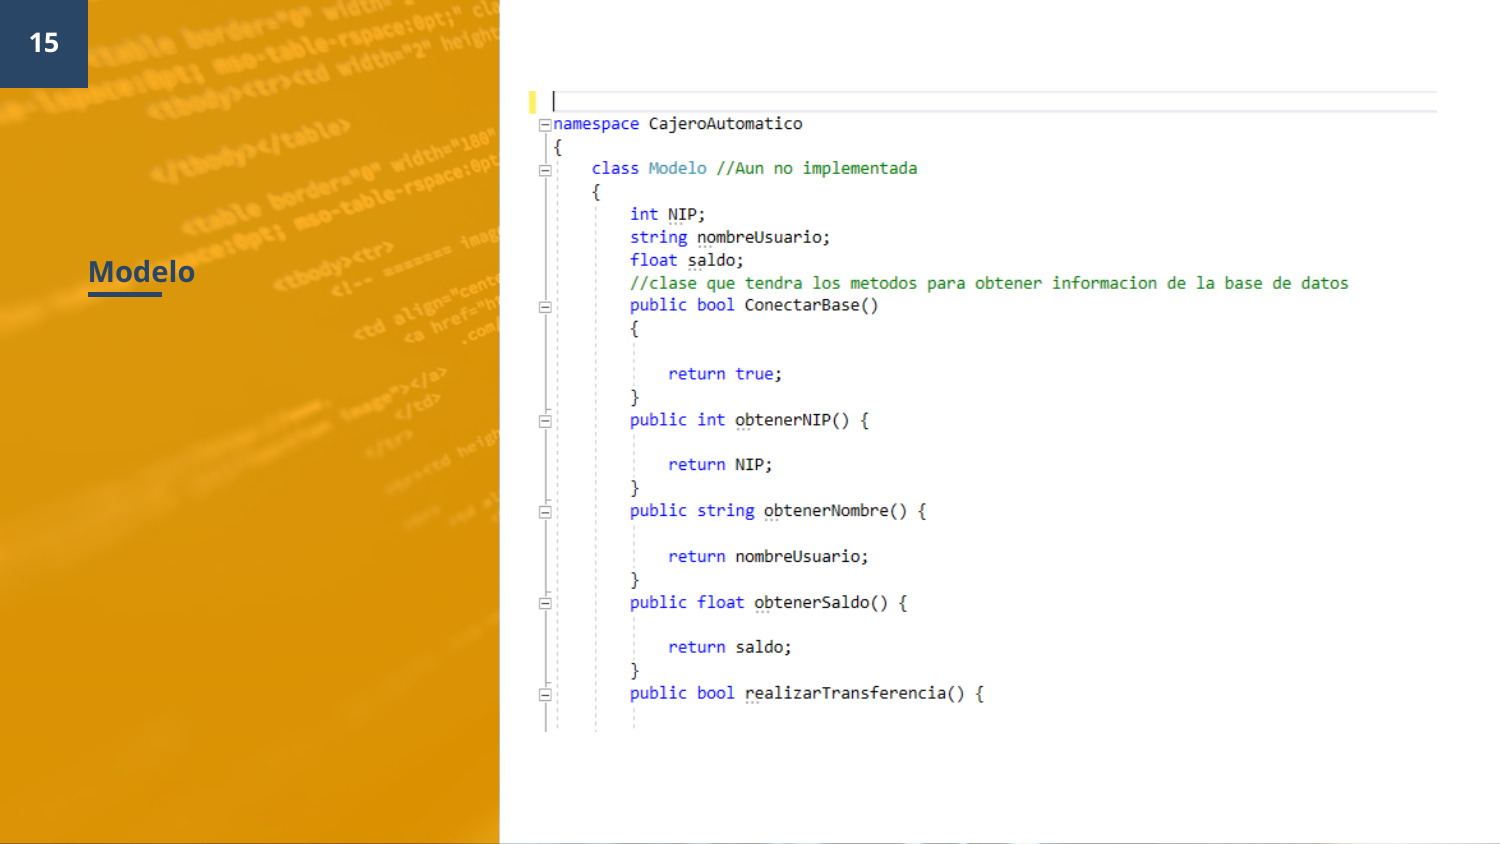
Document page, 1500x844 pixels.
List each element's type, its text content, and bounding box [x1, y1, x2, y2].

slide_number 15 [0, 0, 89, 88]
picture [525, 90, 1437, 732]
title Modelo [72, 171, 425, 304]
